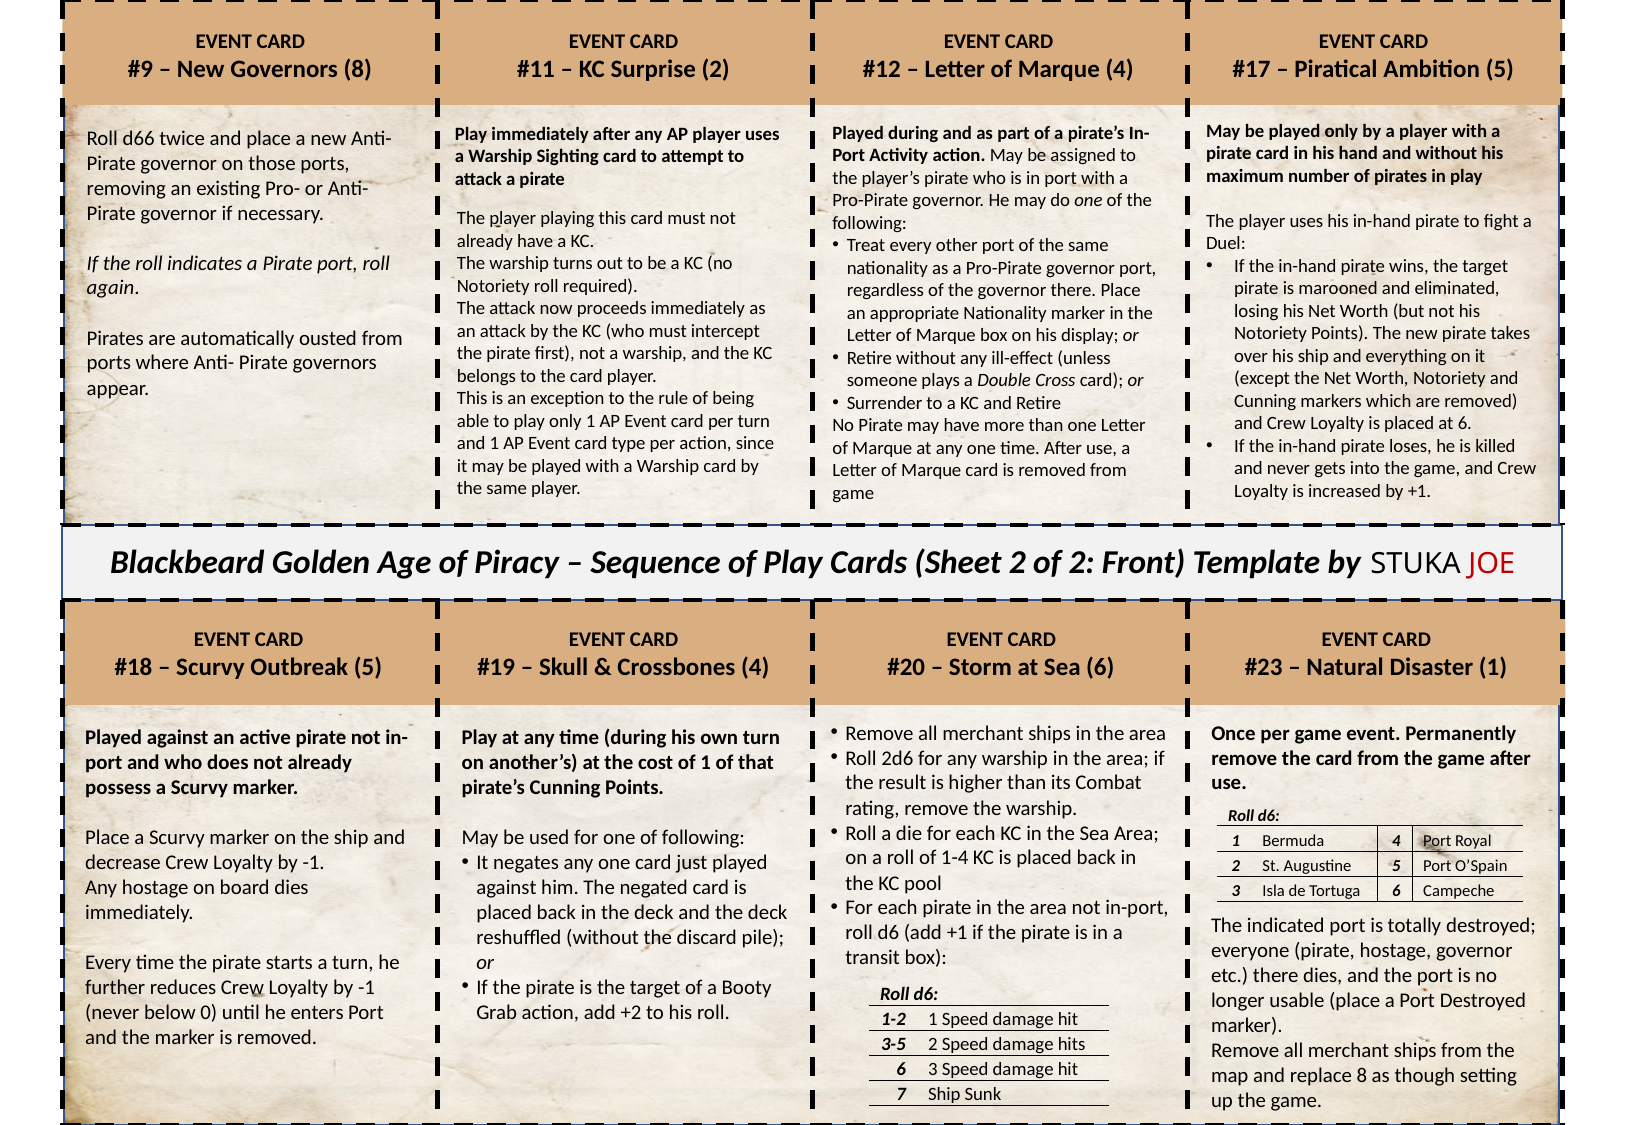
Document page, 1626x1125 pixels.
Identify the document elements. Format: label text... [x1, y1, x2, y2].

text_box [61, 525, 1563, 600]
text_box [62, 0, 1563, 525]
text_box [62, 599, 1563, 1125]
text_box Blackbeard Golden Age of Piracy – Sequence of Play Cards (Sheet 2 of 2: Front) Template by STUKA JOE [62, 532, 1563, 588]
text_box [62, 618, 1560, 689]
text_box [62, 20, 1560, 92]
